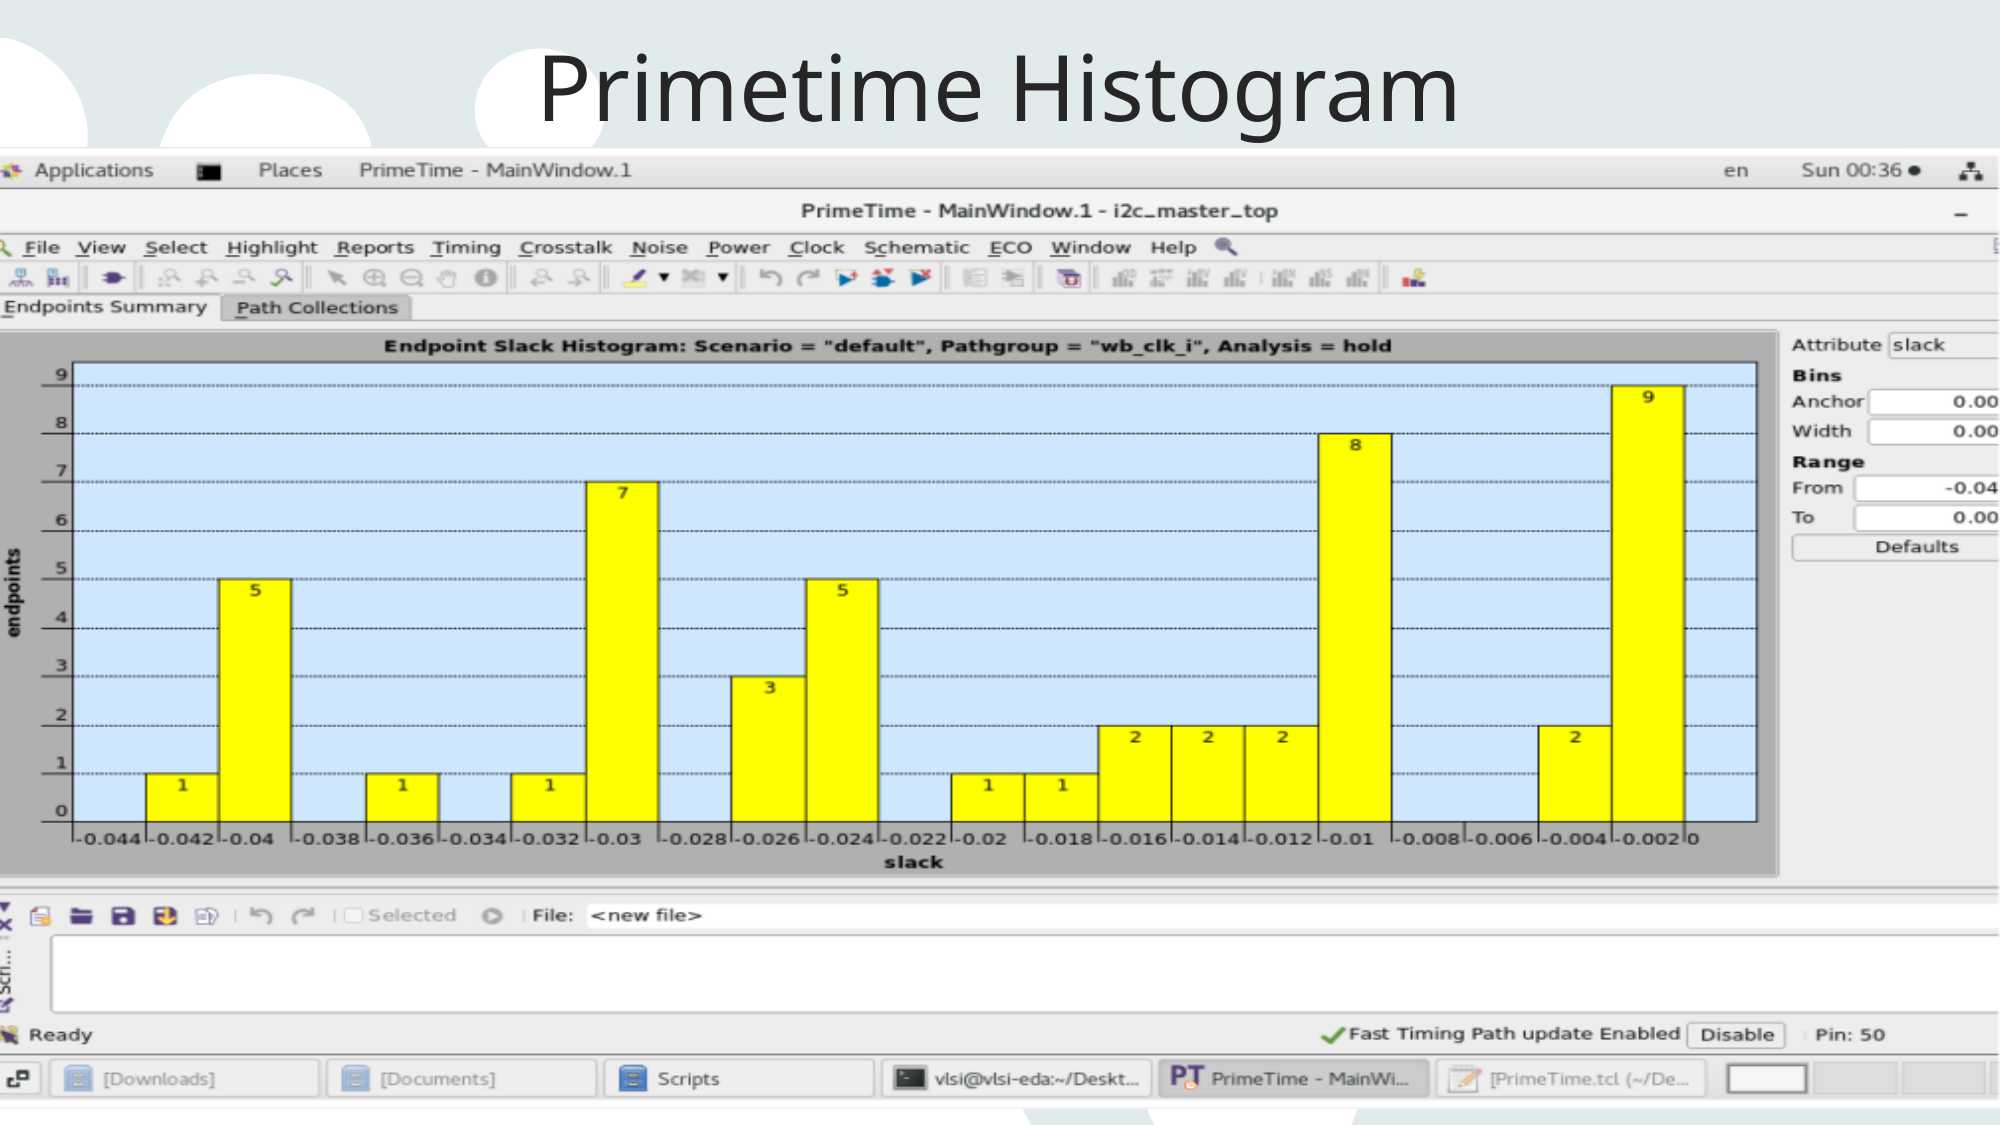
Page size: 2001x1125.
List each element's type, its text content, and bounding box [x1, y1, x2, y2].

title Primetime Histogram [99, 16, 1900, 147]
picture [0, 147, 2000, 1109]
